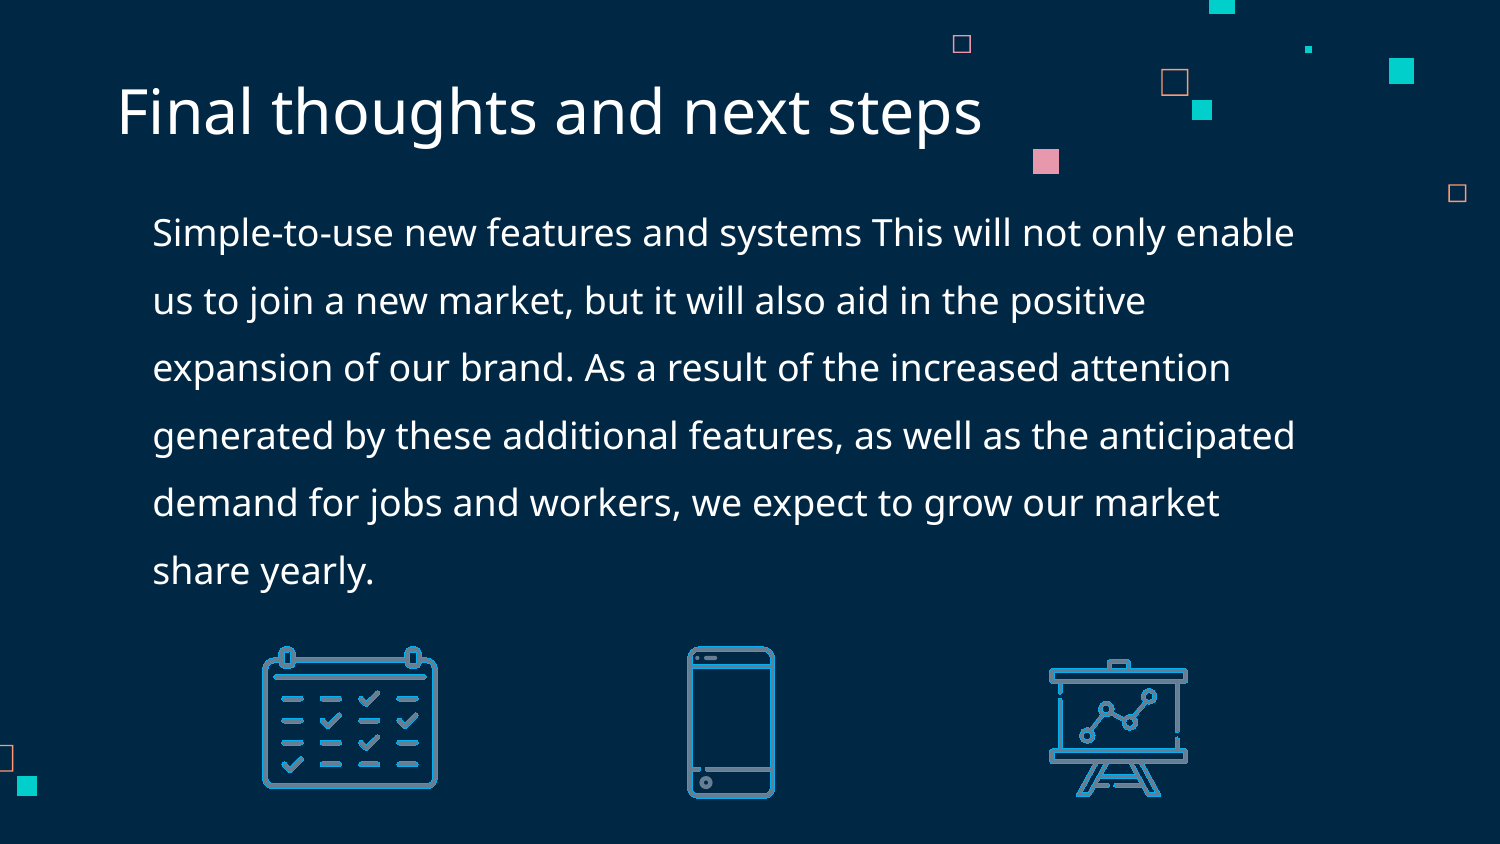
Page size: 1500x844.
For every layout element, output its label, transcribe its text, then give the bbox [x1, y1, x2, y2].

list Simple-to-use new features and systems This will not only enable us to join a new market, but it will also aid in the positive expansion of our brand. As a result of the increased attention generated by these additional features, as well as the anticipated demand for jobs and workers, we expect to grow our market share yearly. [137, 171, 1325, 785]
title Final thoughts and next steps [101, 67, 1063, 163]
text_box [1049, 659, 1188, 798]
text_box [687, 646, 776, 799]
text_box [262, 646, 438, 790]
